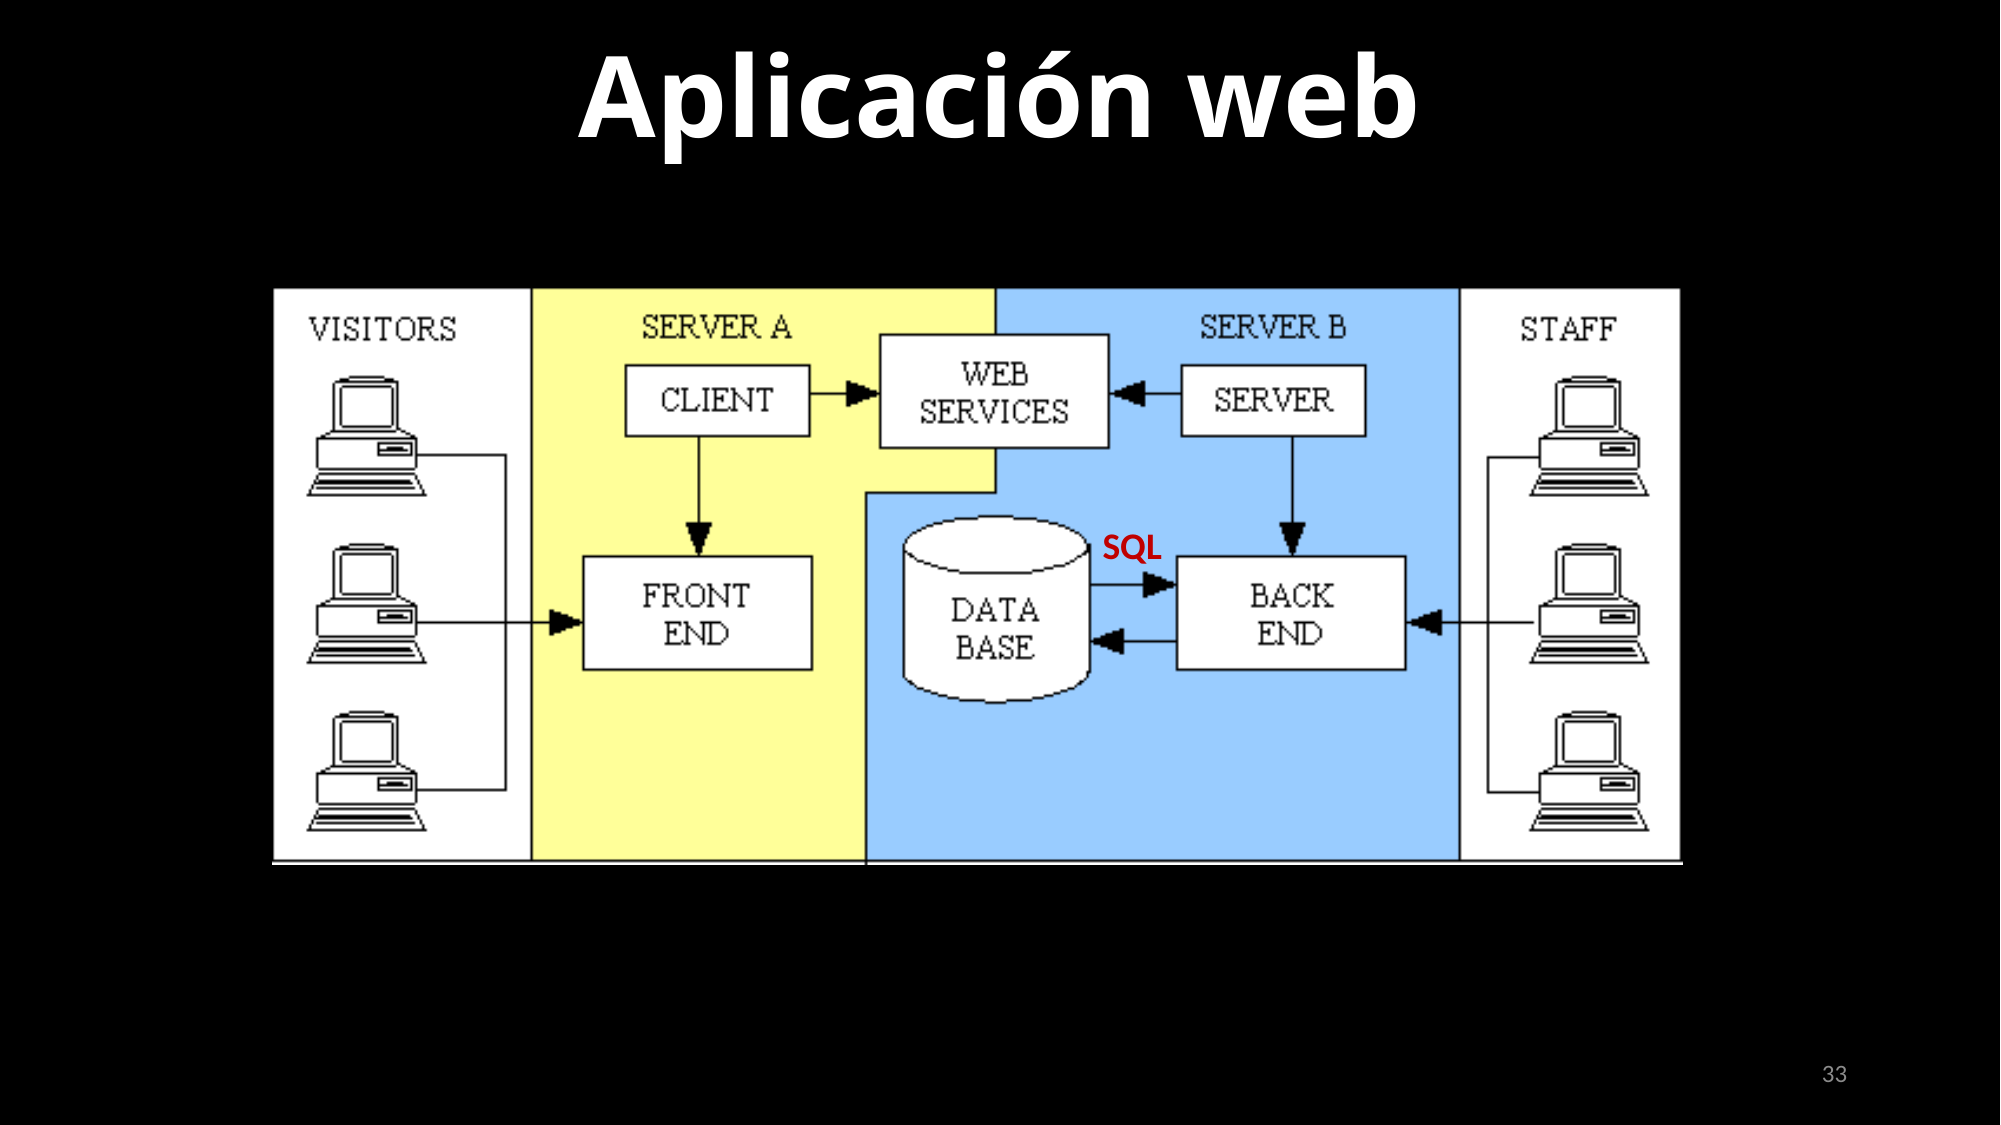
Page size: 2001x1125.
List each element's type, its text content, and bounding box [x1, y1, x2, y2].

slide_number 33 [1412, 1042, 1863, 1103]
text_box Aplicación web [0, 17, 2000, 167]
picture [272, 287, 1683, 865]
